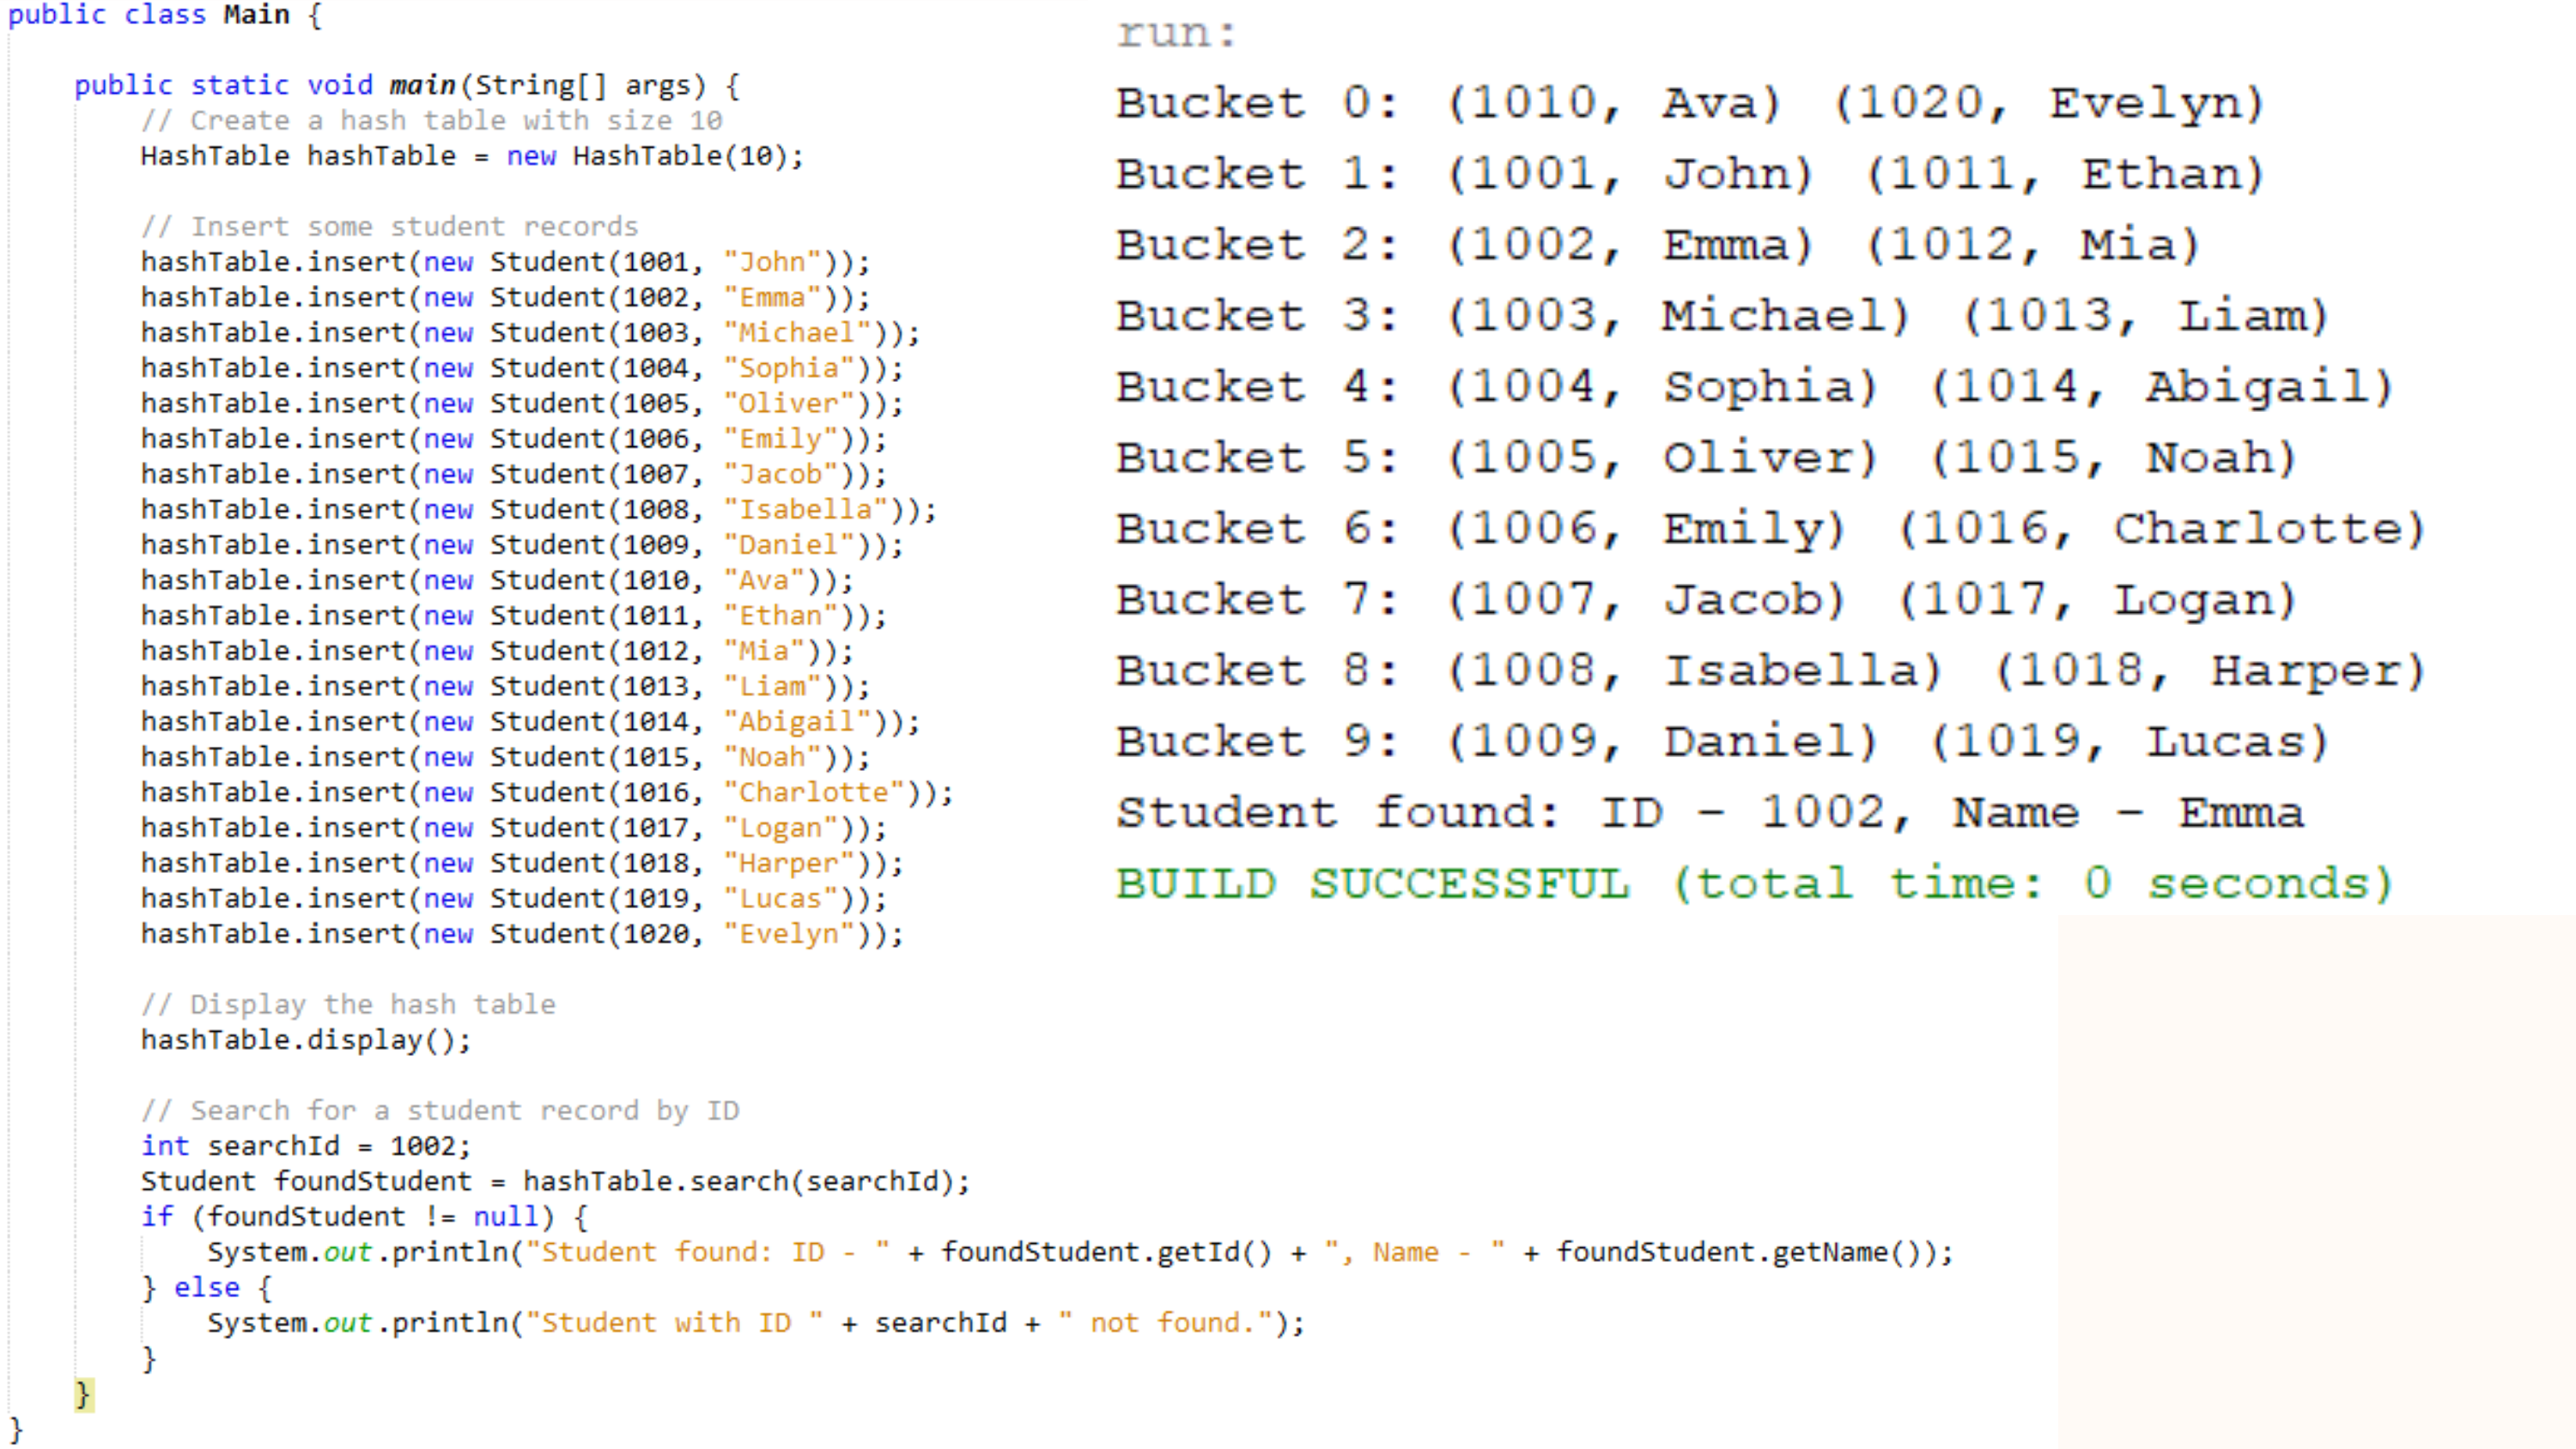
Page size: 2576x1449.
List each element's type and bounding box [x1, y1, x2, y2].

text_box [0, 0, 2058, 1449]
text_box [1087, 0, 2576, 915]
